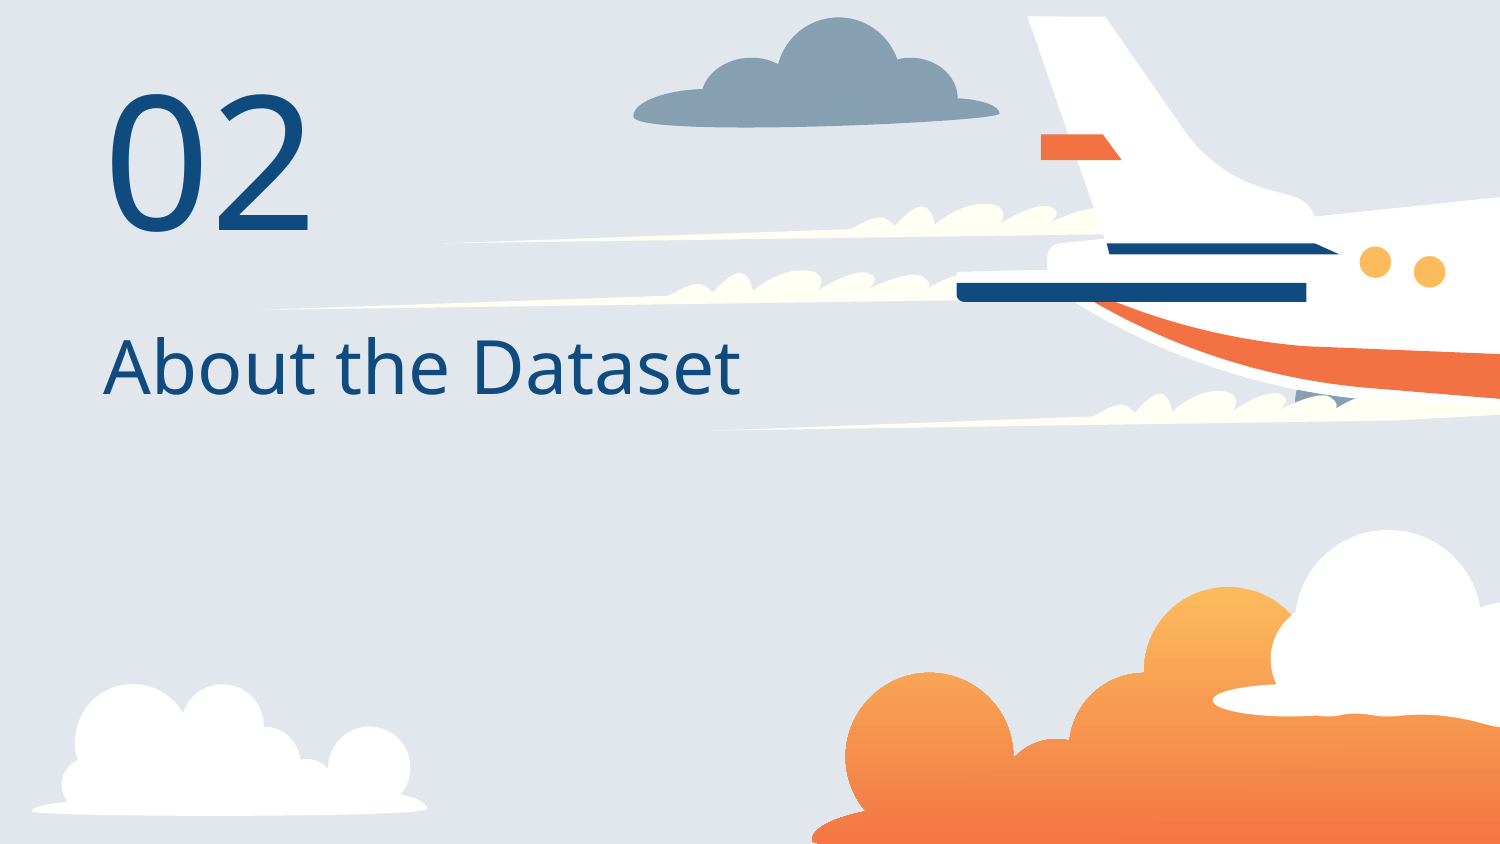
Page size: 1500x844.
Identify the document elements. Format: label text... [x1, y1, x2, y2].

title 02 [88, 86, 253, 225]
title About the Dataset [88, 304, 787, 515]
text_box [258, 16, 1500, 431]
